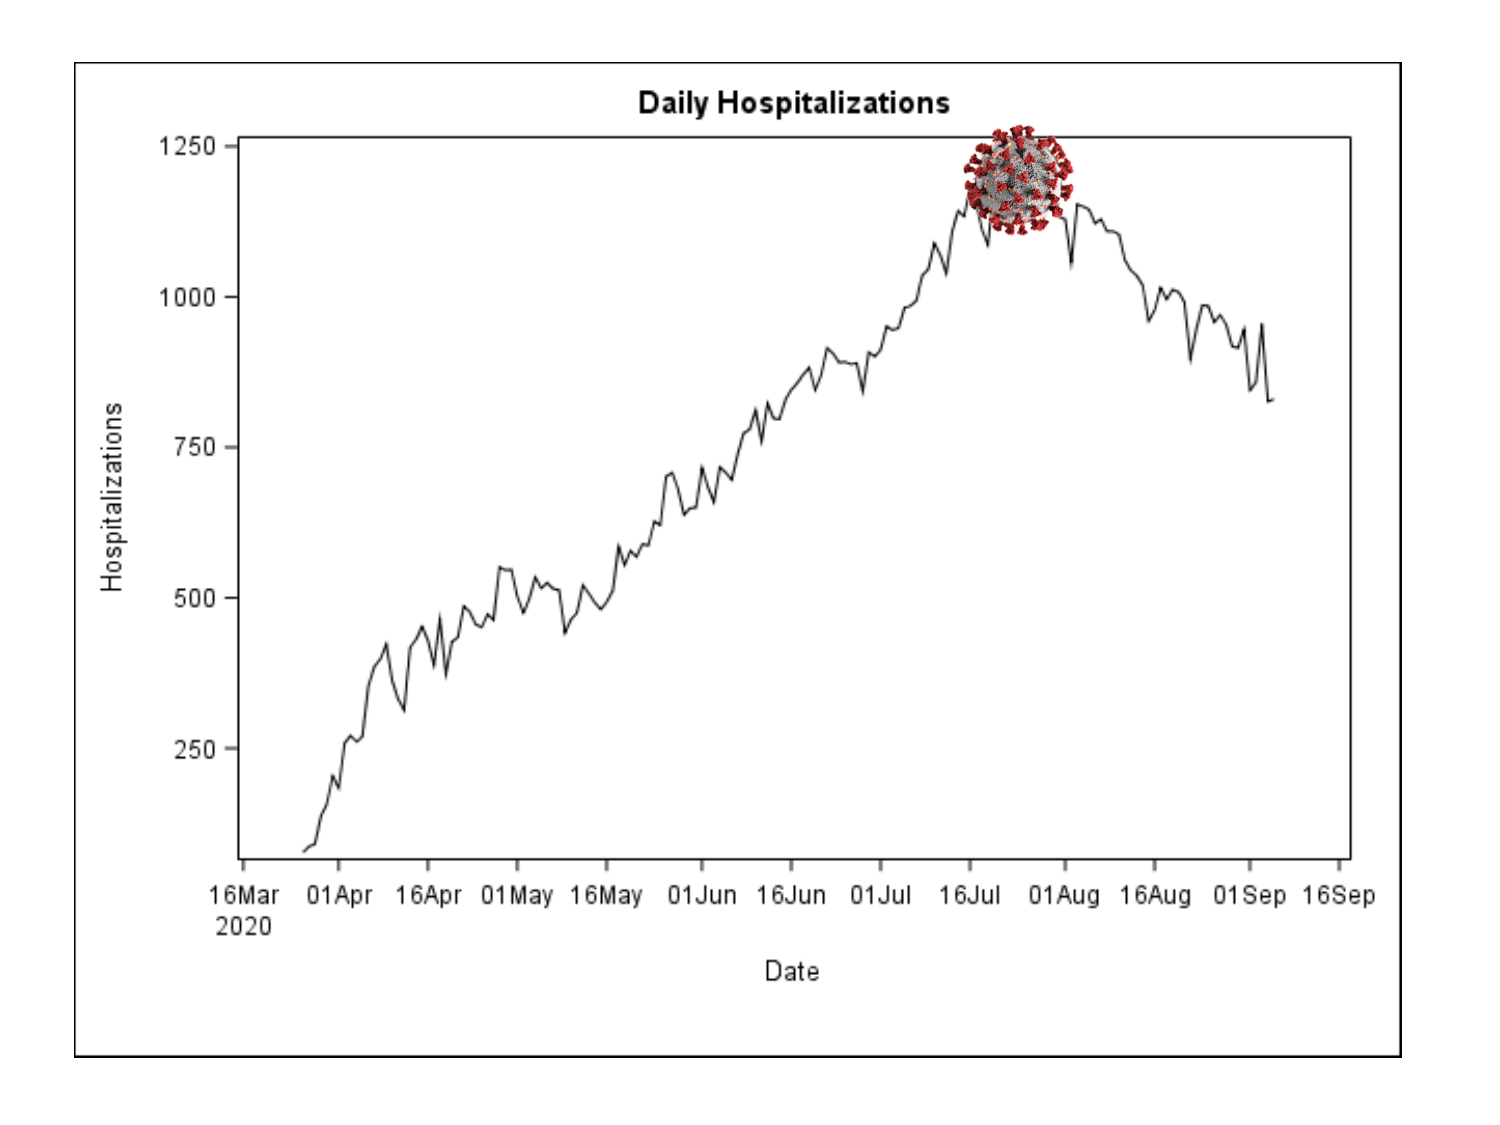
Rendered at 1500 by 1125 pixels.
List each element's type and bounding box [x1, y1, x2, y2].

picture [74, 62, 1402, 1058]
